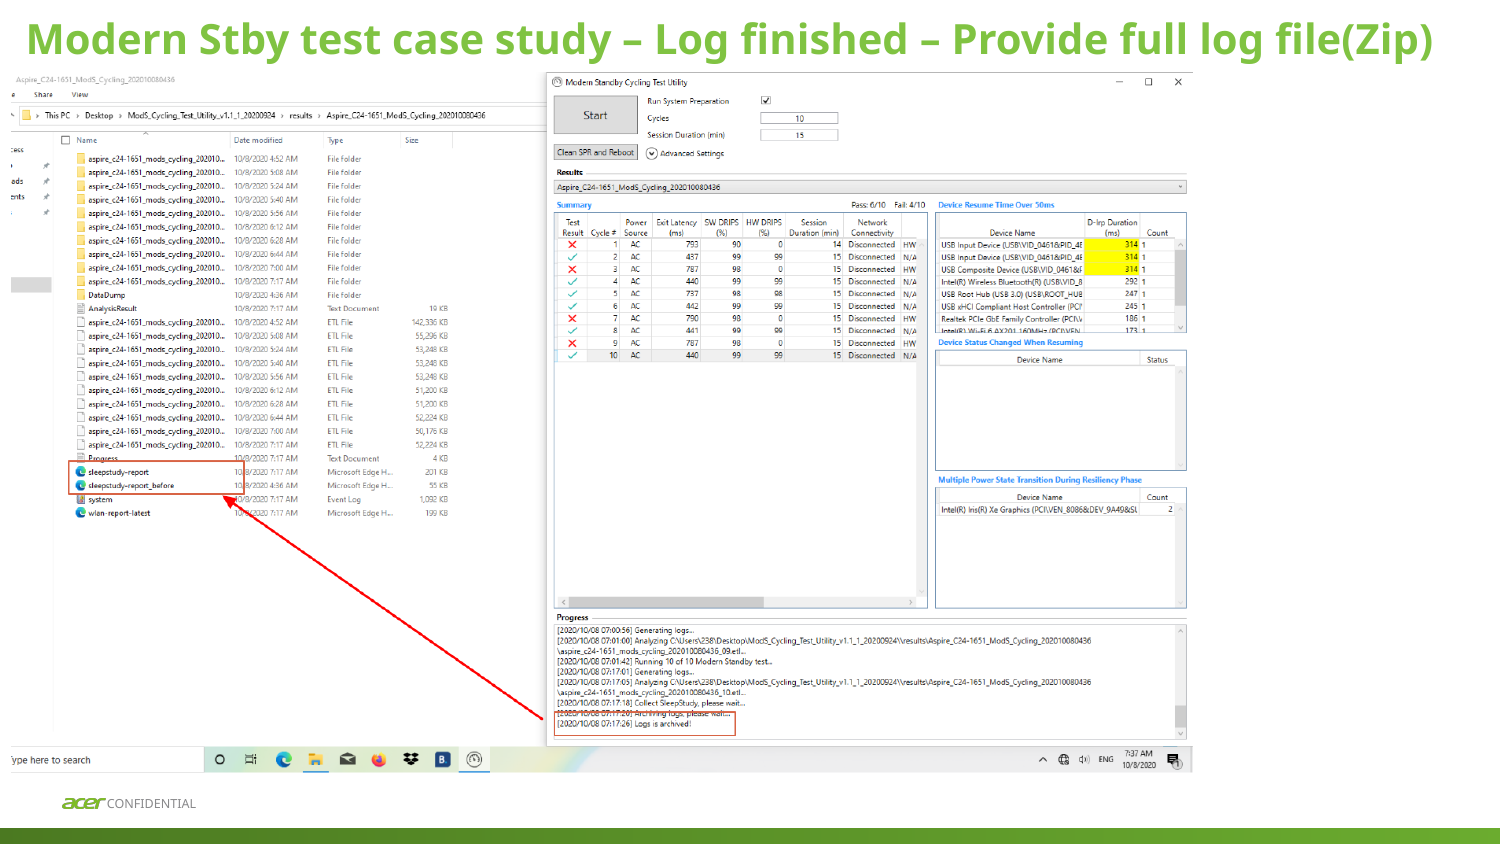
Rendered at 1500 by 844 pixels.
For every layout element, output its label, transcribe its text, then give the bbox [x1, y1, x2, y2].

slide_number [36, 797, 83, 830]
text_box Modern Stby test case study – Log finished – Provide full log file(Zip) to FTP [11, 5, 1483, 120]
picture [83, 798, 106, 809]
picture [11, 67, 1194, 776]
